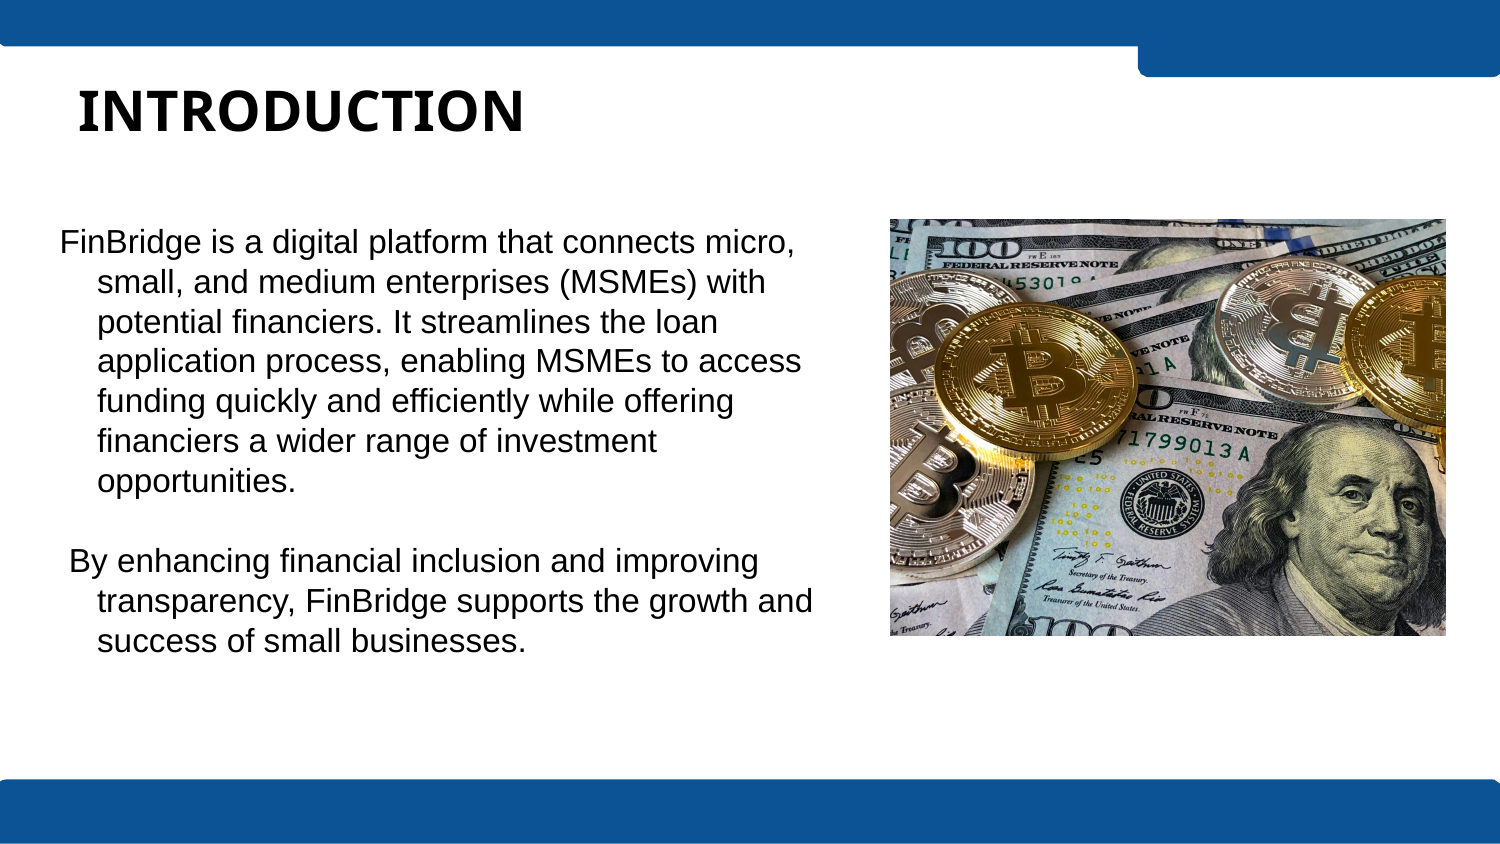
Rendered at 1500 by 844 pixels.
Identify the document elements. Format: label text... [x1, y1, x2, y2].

picture [890, 219, 1446, 637]
list FinBridge is a digital platform that connects micro, small, and medium enterprises (MSMEs) with potential financiers. It streamlines the loan application process, enabling MSMEs to access funding quickly and efficiently while offering financiers a wider range of investment opportunities. By enhancing financial inclusion and improving transparency, FinBridge supports the growth and success of small businesses. [22, 219, 867, 624]
title INTRODUCTION [78, 75, 713, 144]
